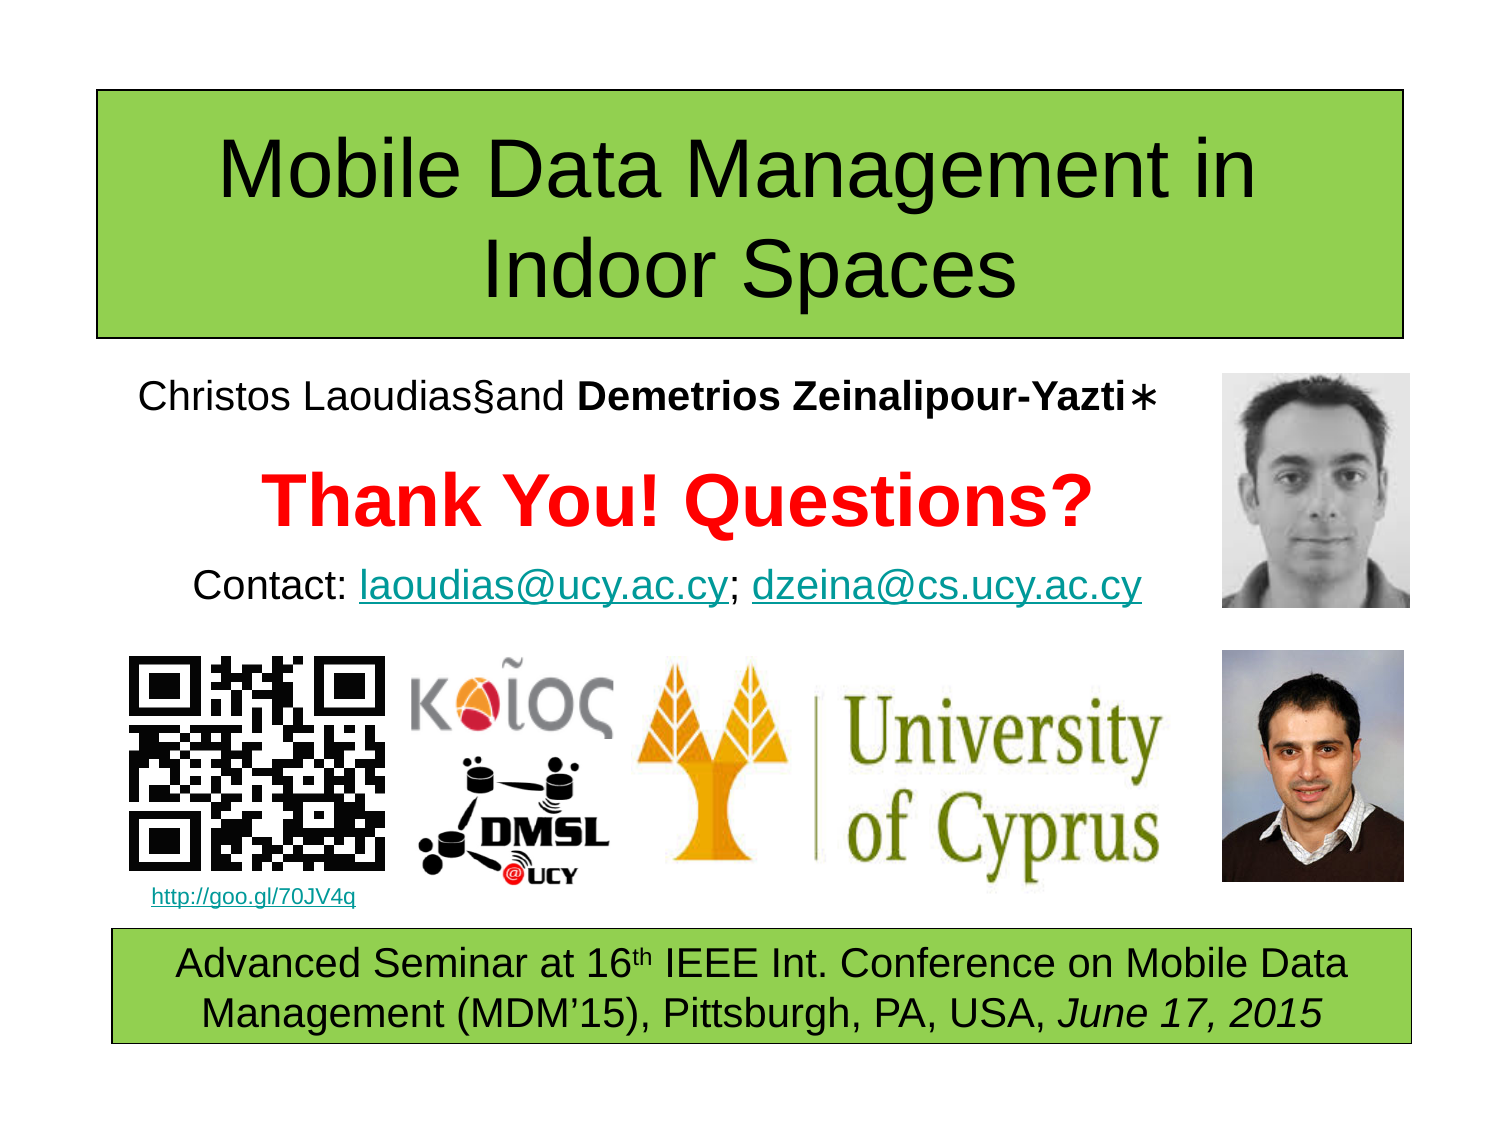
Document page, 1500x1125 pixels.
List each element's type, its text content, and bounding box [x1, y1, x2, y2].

text_box Christos Laoudias§and Demetrios Zeinalipour-Yazti∗ [100, 361, 1199, 787]
text_box Contact: laoudias@ucy.ac.cy; dzeina@cs.ucy.ac.cy [171, 550, 1164, 616]
text_box Advanced Seminar at 16th IEEE Int. Conference on Mobile Data Management (MDM’15), Pittsburgh, PA, USA, June 17, 2015 [112, 928, 1412, 1044]
text_box Thank You! Questions? [147, 444, 1211, 549]
picture [1222, 373, 1411, 609]
picture [88, 621, 621, 906]
title Mobile Data Management in Indoor Spaces [96, 89, 1404, 339]
picture [631, 656, 1172, 906]
picture [1222, 650, 1404, 882]
